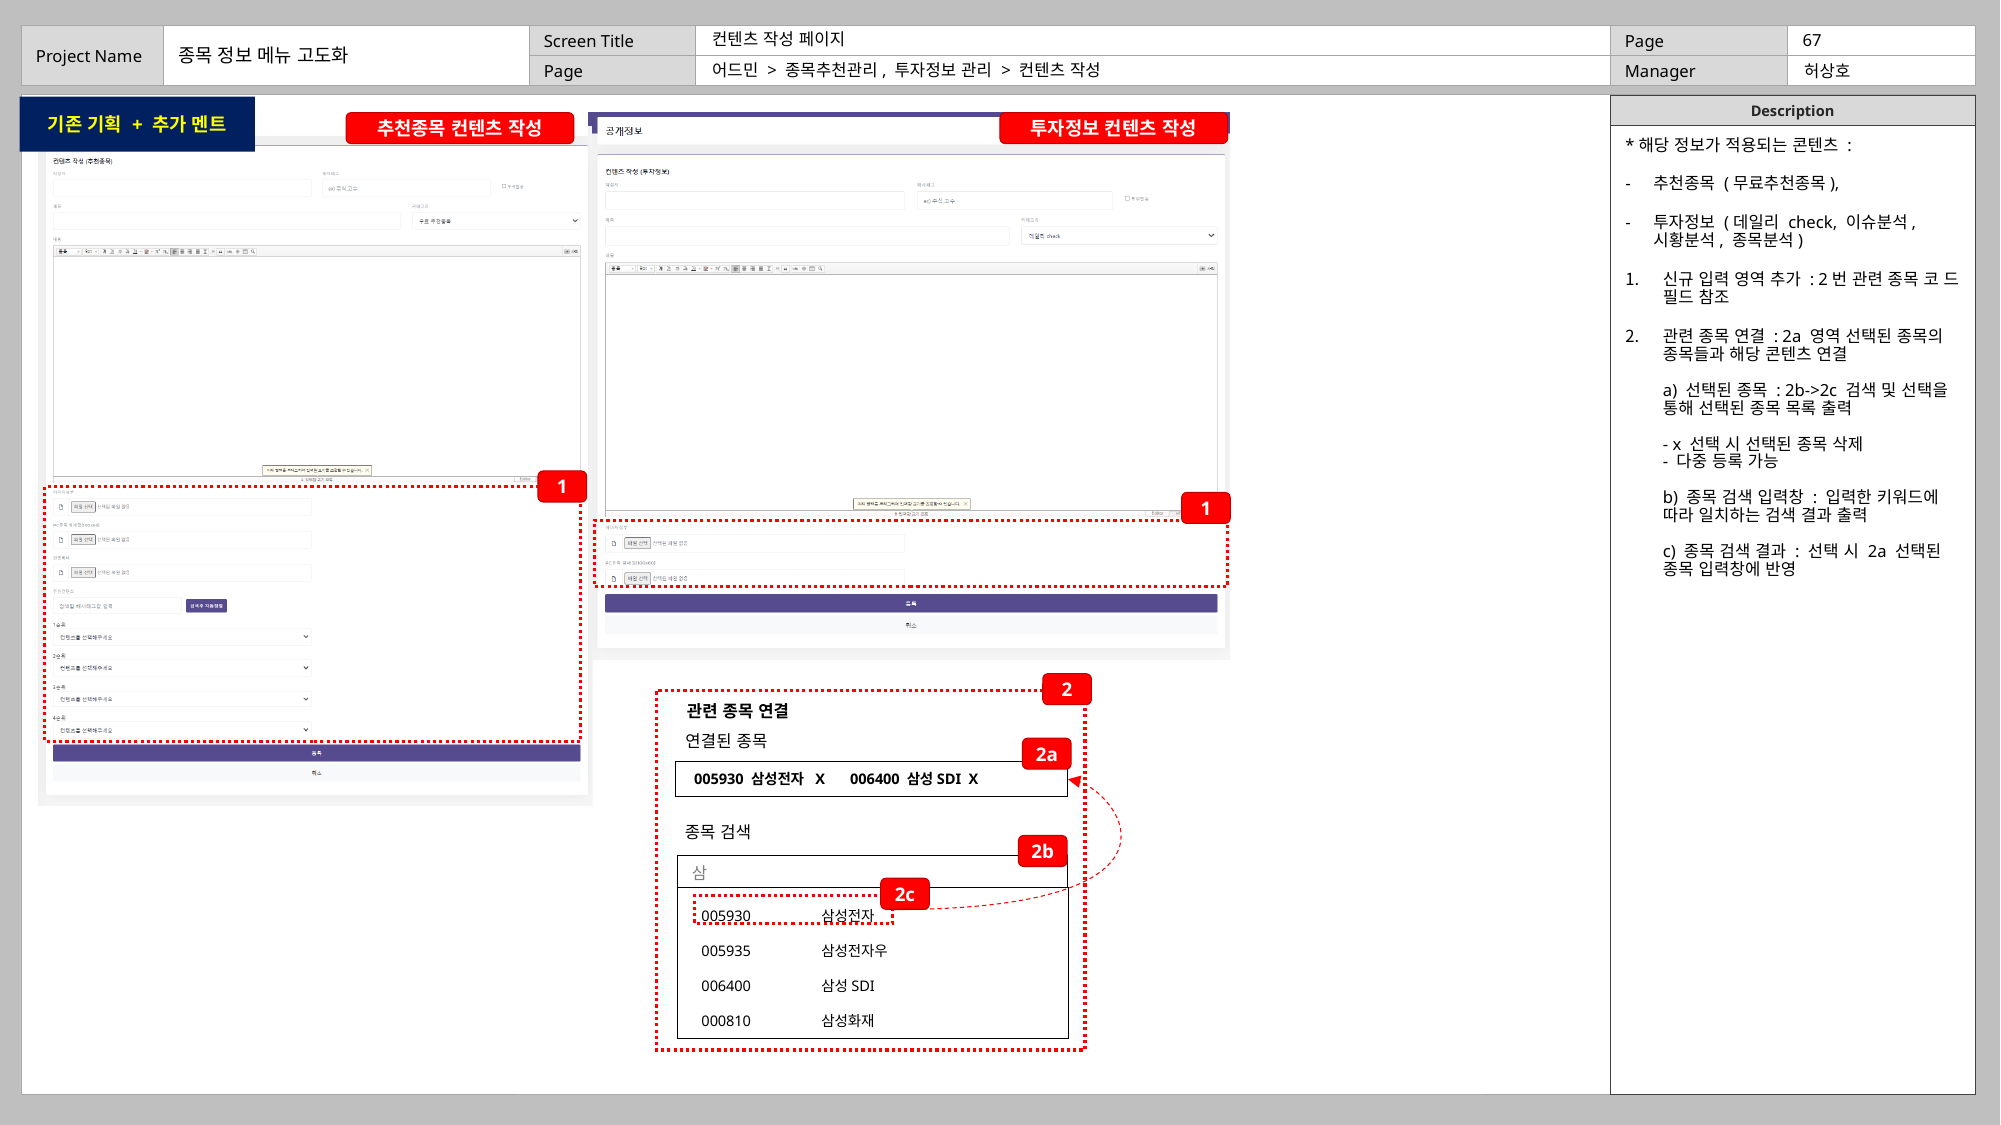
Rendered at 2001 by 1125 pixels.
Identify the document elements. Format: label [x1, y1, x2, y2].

list [1610, 129, 1976, 1094]
list [1789, 59, 1976, 85]
list [697, 24, 1608, 88]
picture [38, 112, 1230, 806]
text_box [19, 96, 256, 153]
list [163, 26, 529, 86]
text_box [655, 672, 1093, 1051]
